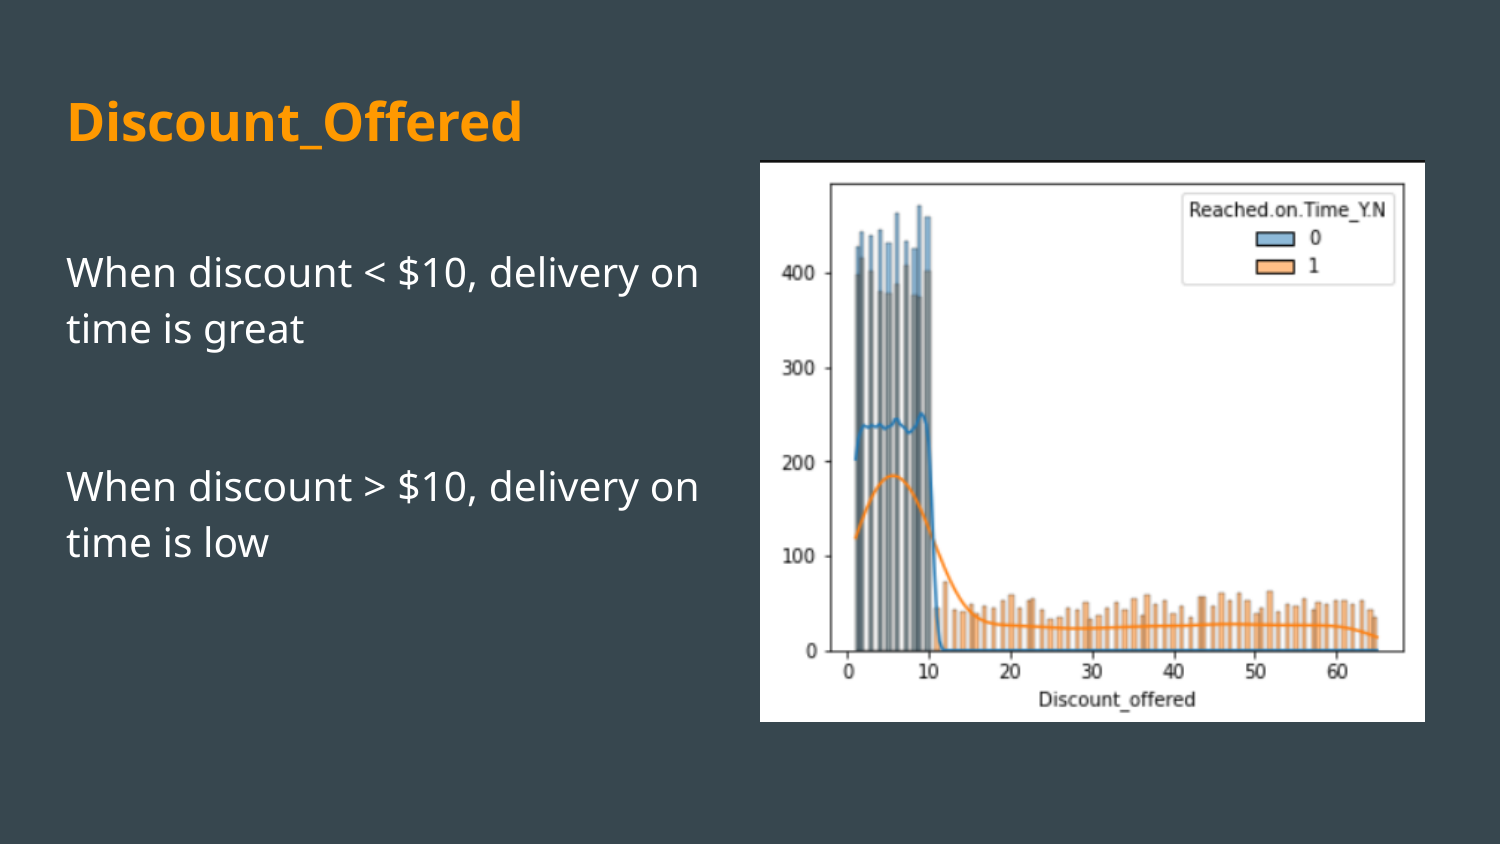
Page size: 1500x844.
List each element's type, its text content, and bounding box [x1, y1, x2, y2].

list When discount < $10, delivery on time is great When discount > $10, delivery on time is low [51, 224, 716, 750]
picture [759, 160, 1426, 722]
title Discount_Offered [51, 72, 1449, 167]
